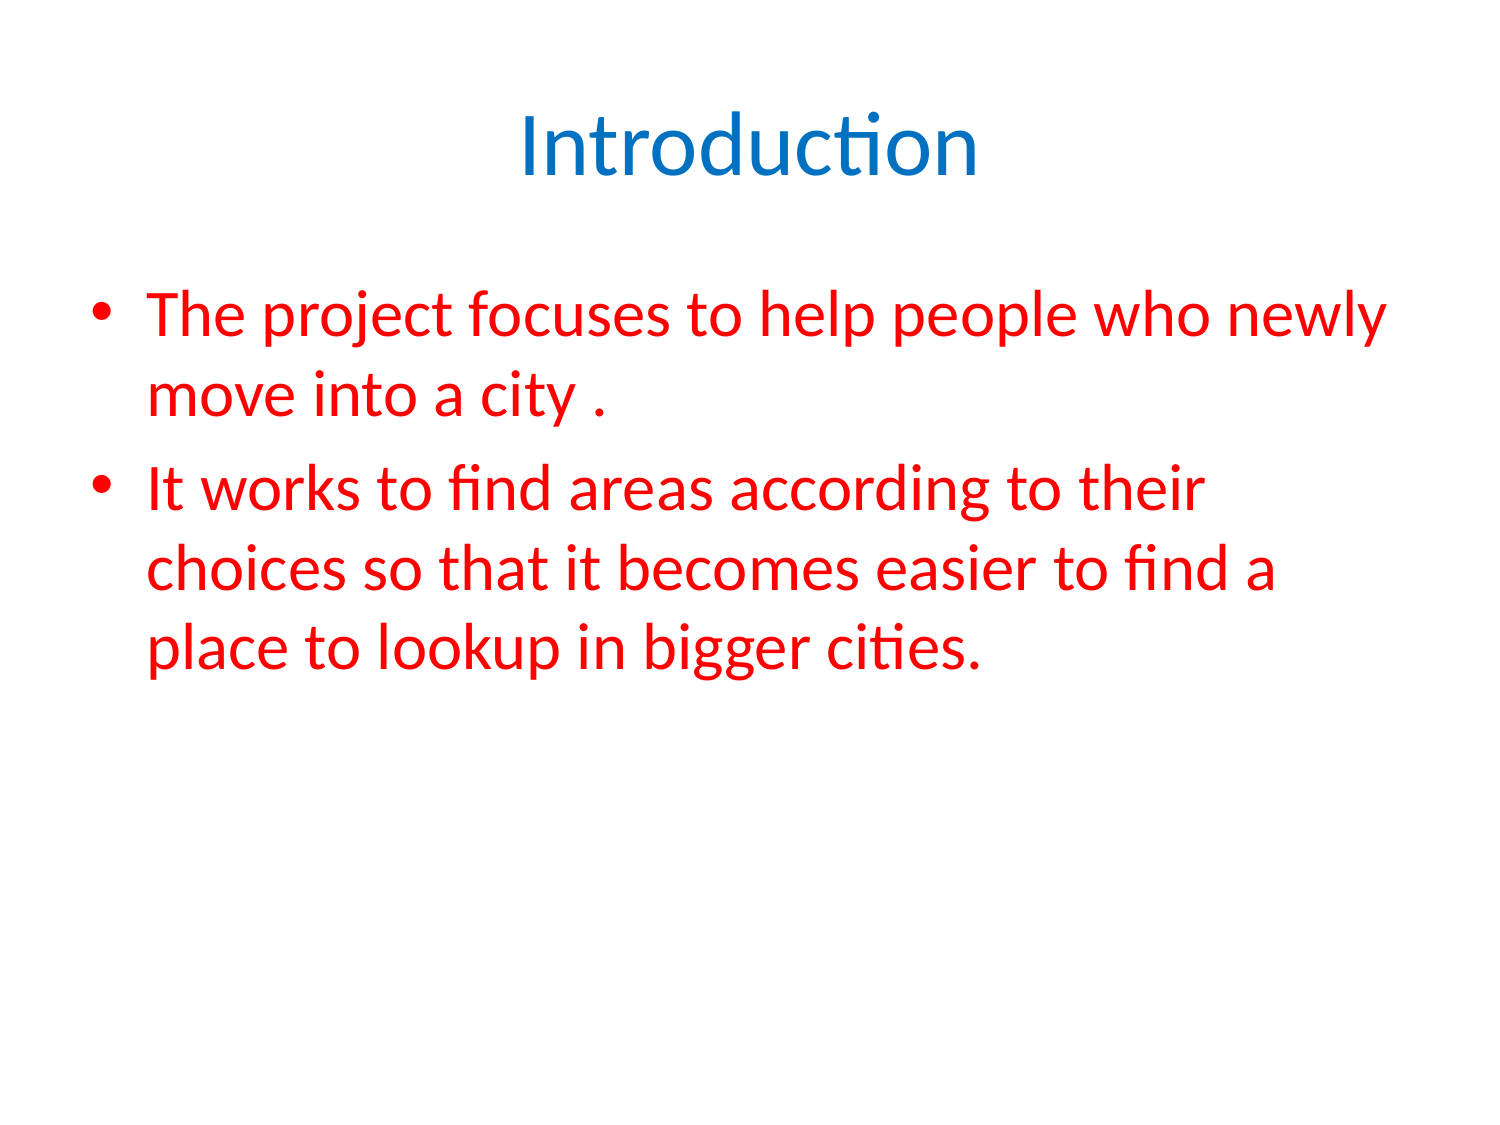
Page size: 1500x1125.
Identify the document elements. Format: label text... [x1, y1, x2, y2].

title Introduction [75, 45, 1425, 233]
list The project focuses to help people who newly move into a city . It works to find areas according to their choices so that it becomes easier to find a place to lookup in bigger cities. [75, 262, 1425, 1005]
